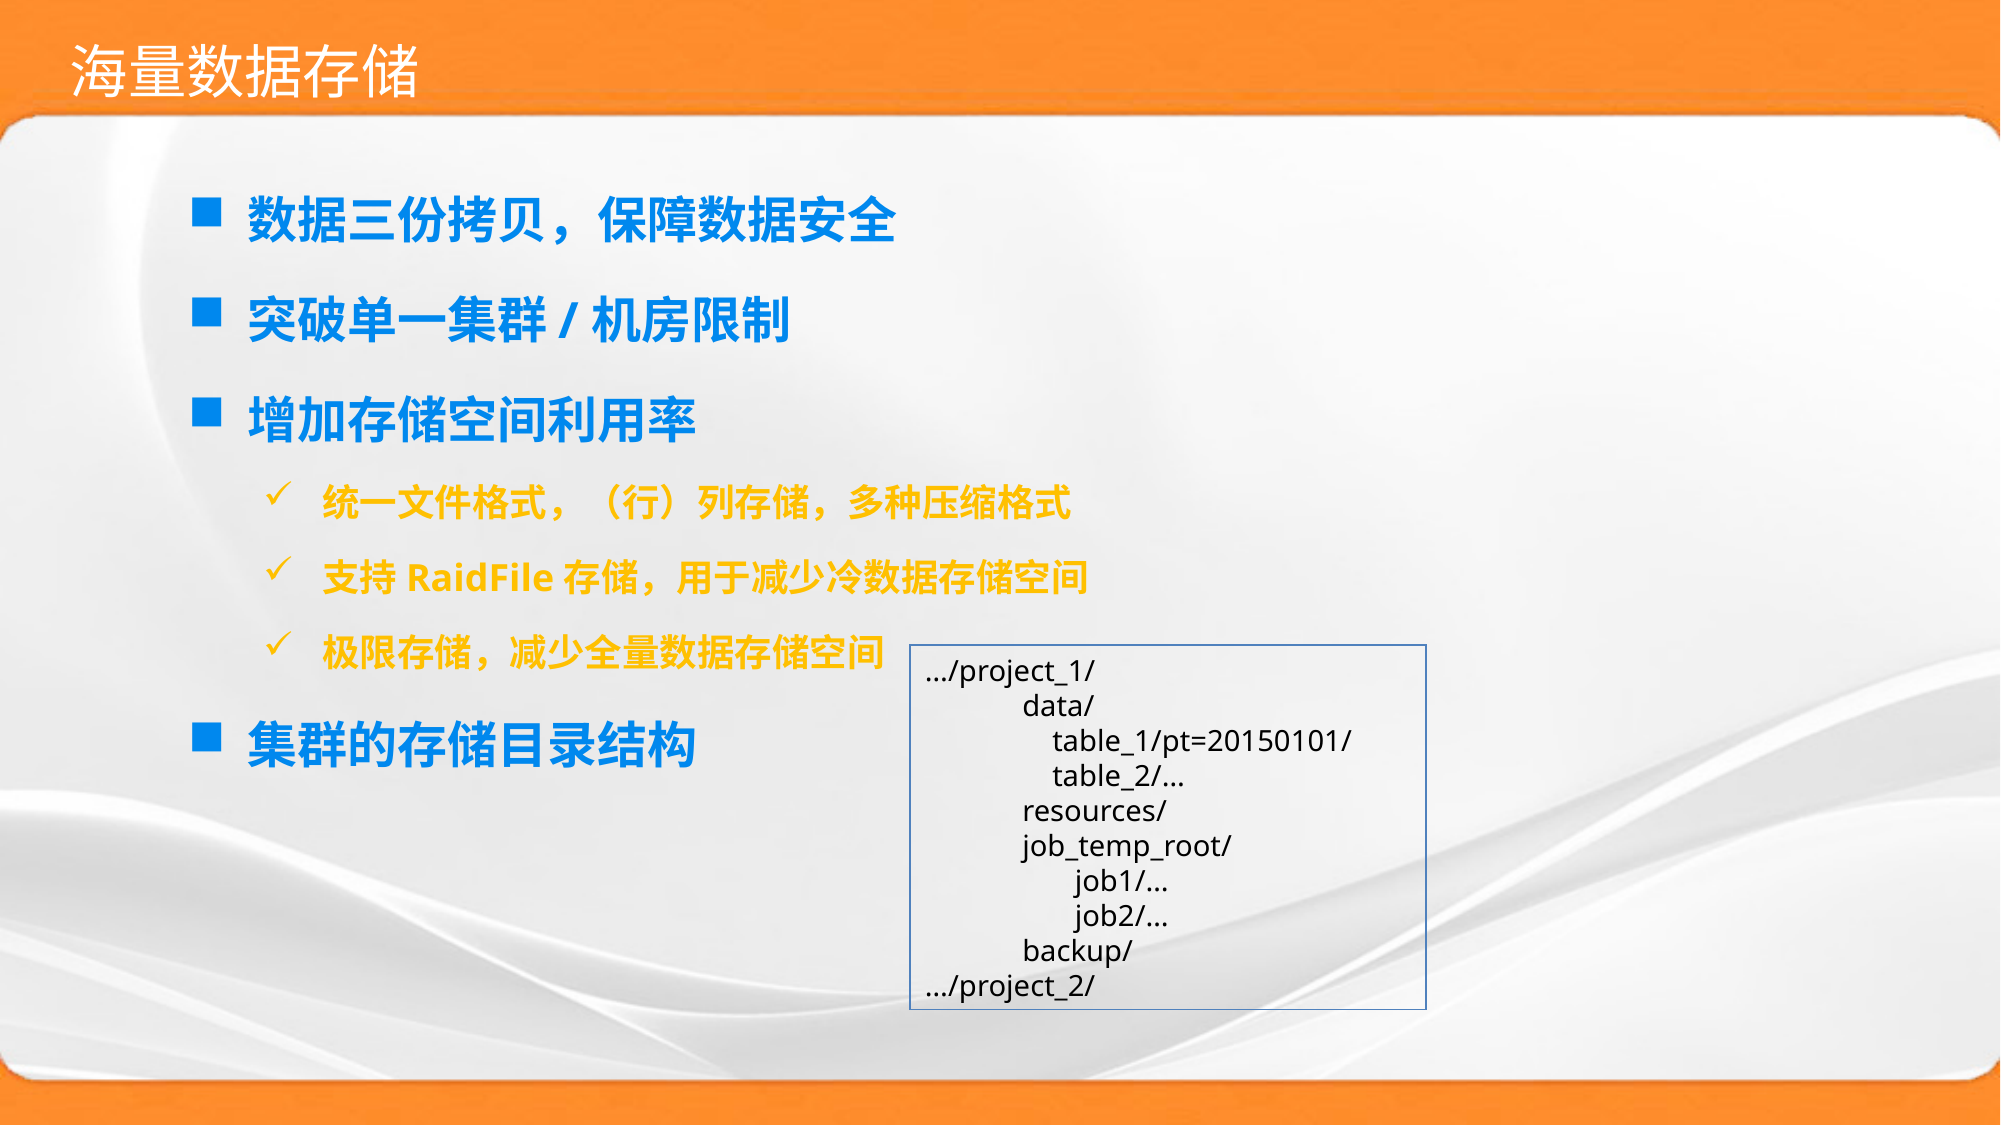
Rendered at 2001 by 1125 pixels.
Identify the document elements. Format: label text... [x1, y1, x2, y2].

list 数据三份拷贝，保障数据安全 突破单一集群/机房限制 增加存储空间利用率 统一文件格式，（行）列存储，多种压缩格式 支持RaidFile存储，用于减少冷数据存储空间 极限存储，减少全量数据存储空间 集群的存储目录结构 [172, 151, 1946, 1045]
picture [0, 0, 2001, 1125]
title 海量数据存储 [54, 23, 1788, 117]
text_box …/project_1/ data/ table_1/pt=20150101/ table_2/… resources/ job_temp_root/ job1/… job2/… backup/ …/project_2/ [910, 645, 1427, 1010]
